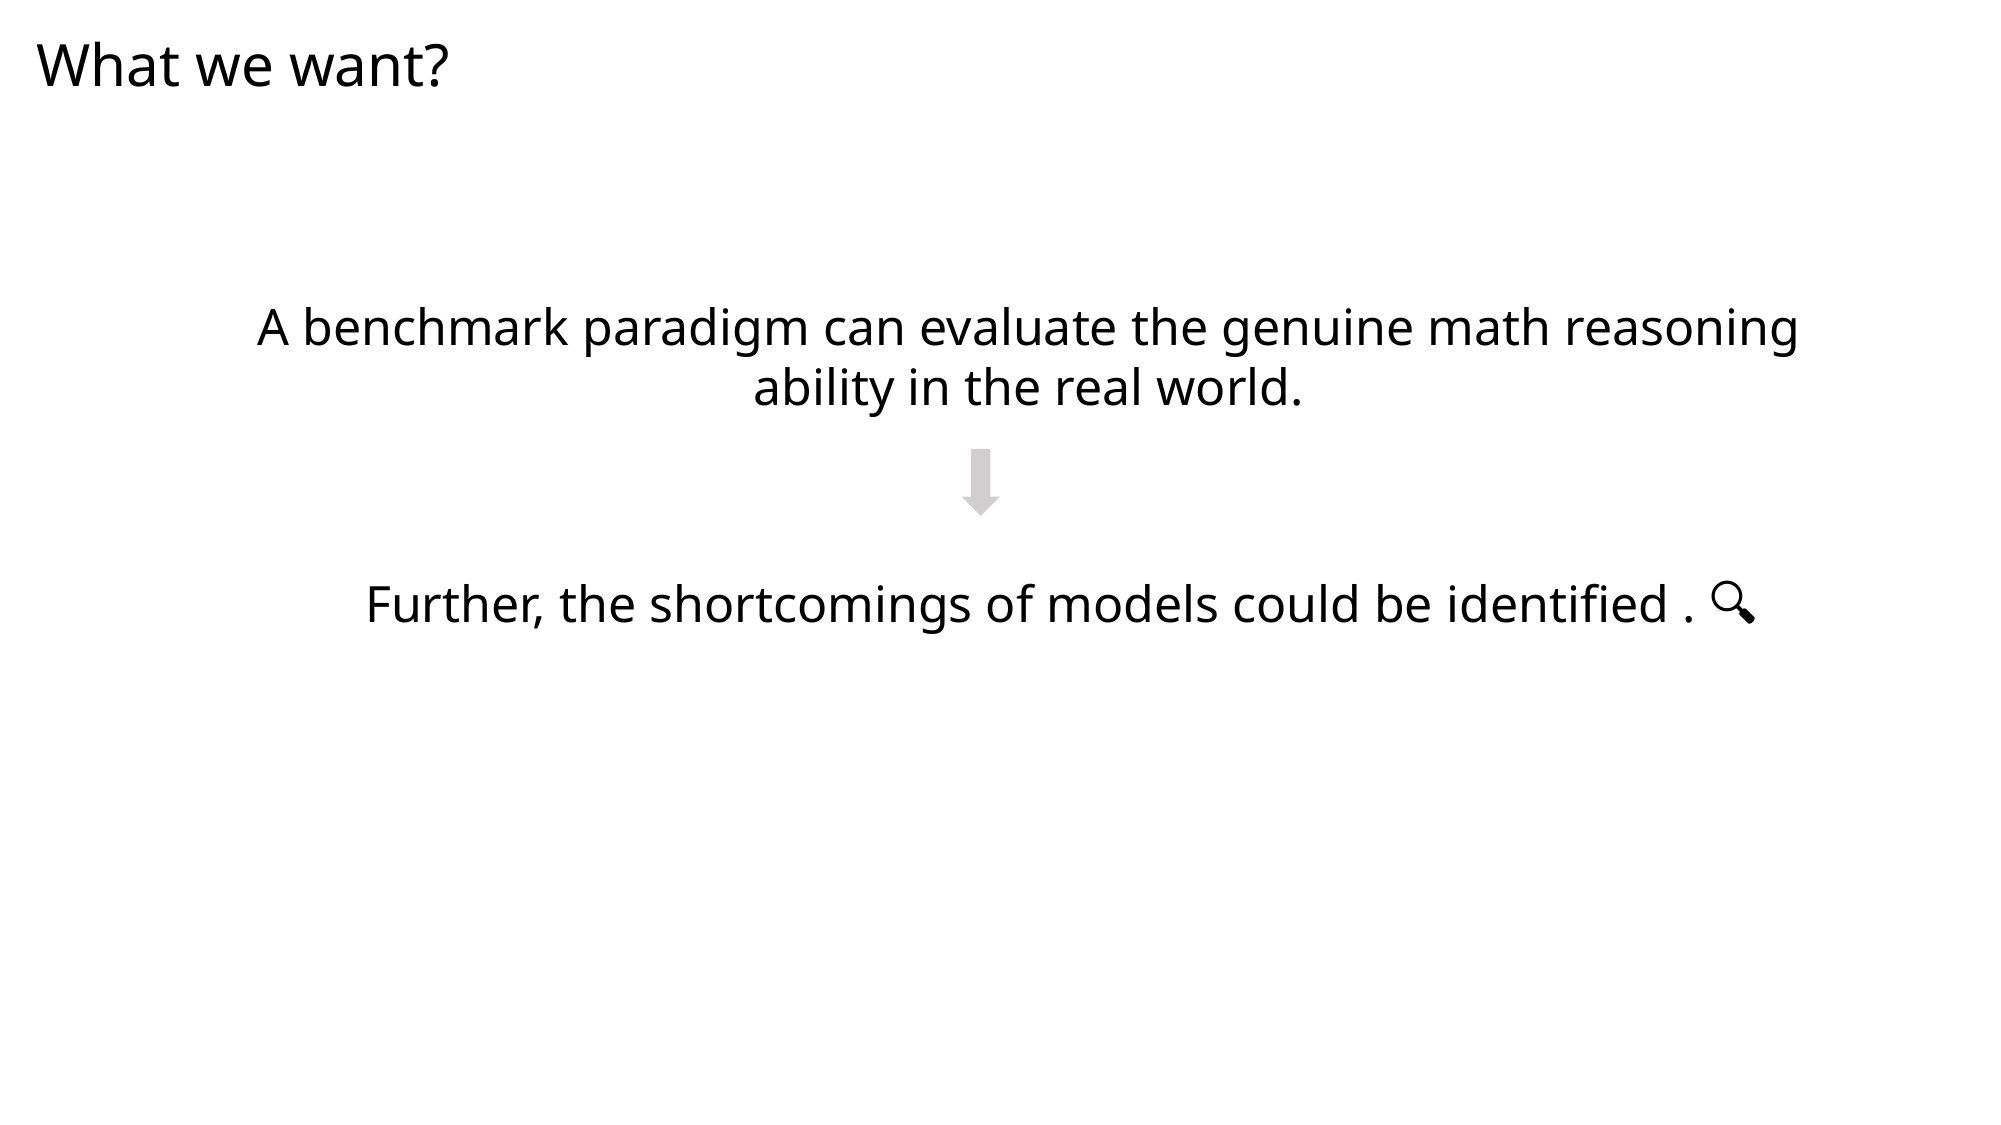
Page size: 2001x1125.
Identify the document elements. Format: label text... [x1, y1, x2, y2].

text_box [958, 447, 1003, 518]
text_box Further, the shortcomings of models could be identified . 🔍 [350, 565, 2000, 641]
text_box What we want? [21, 21, 465, 106]
text_box A benchmark paradigm can evaluate the genuine math reasoning ability in the real world. [172, 287, 1886, 423]
